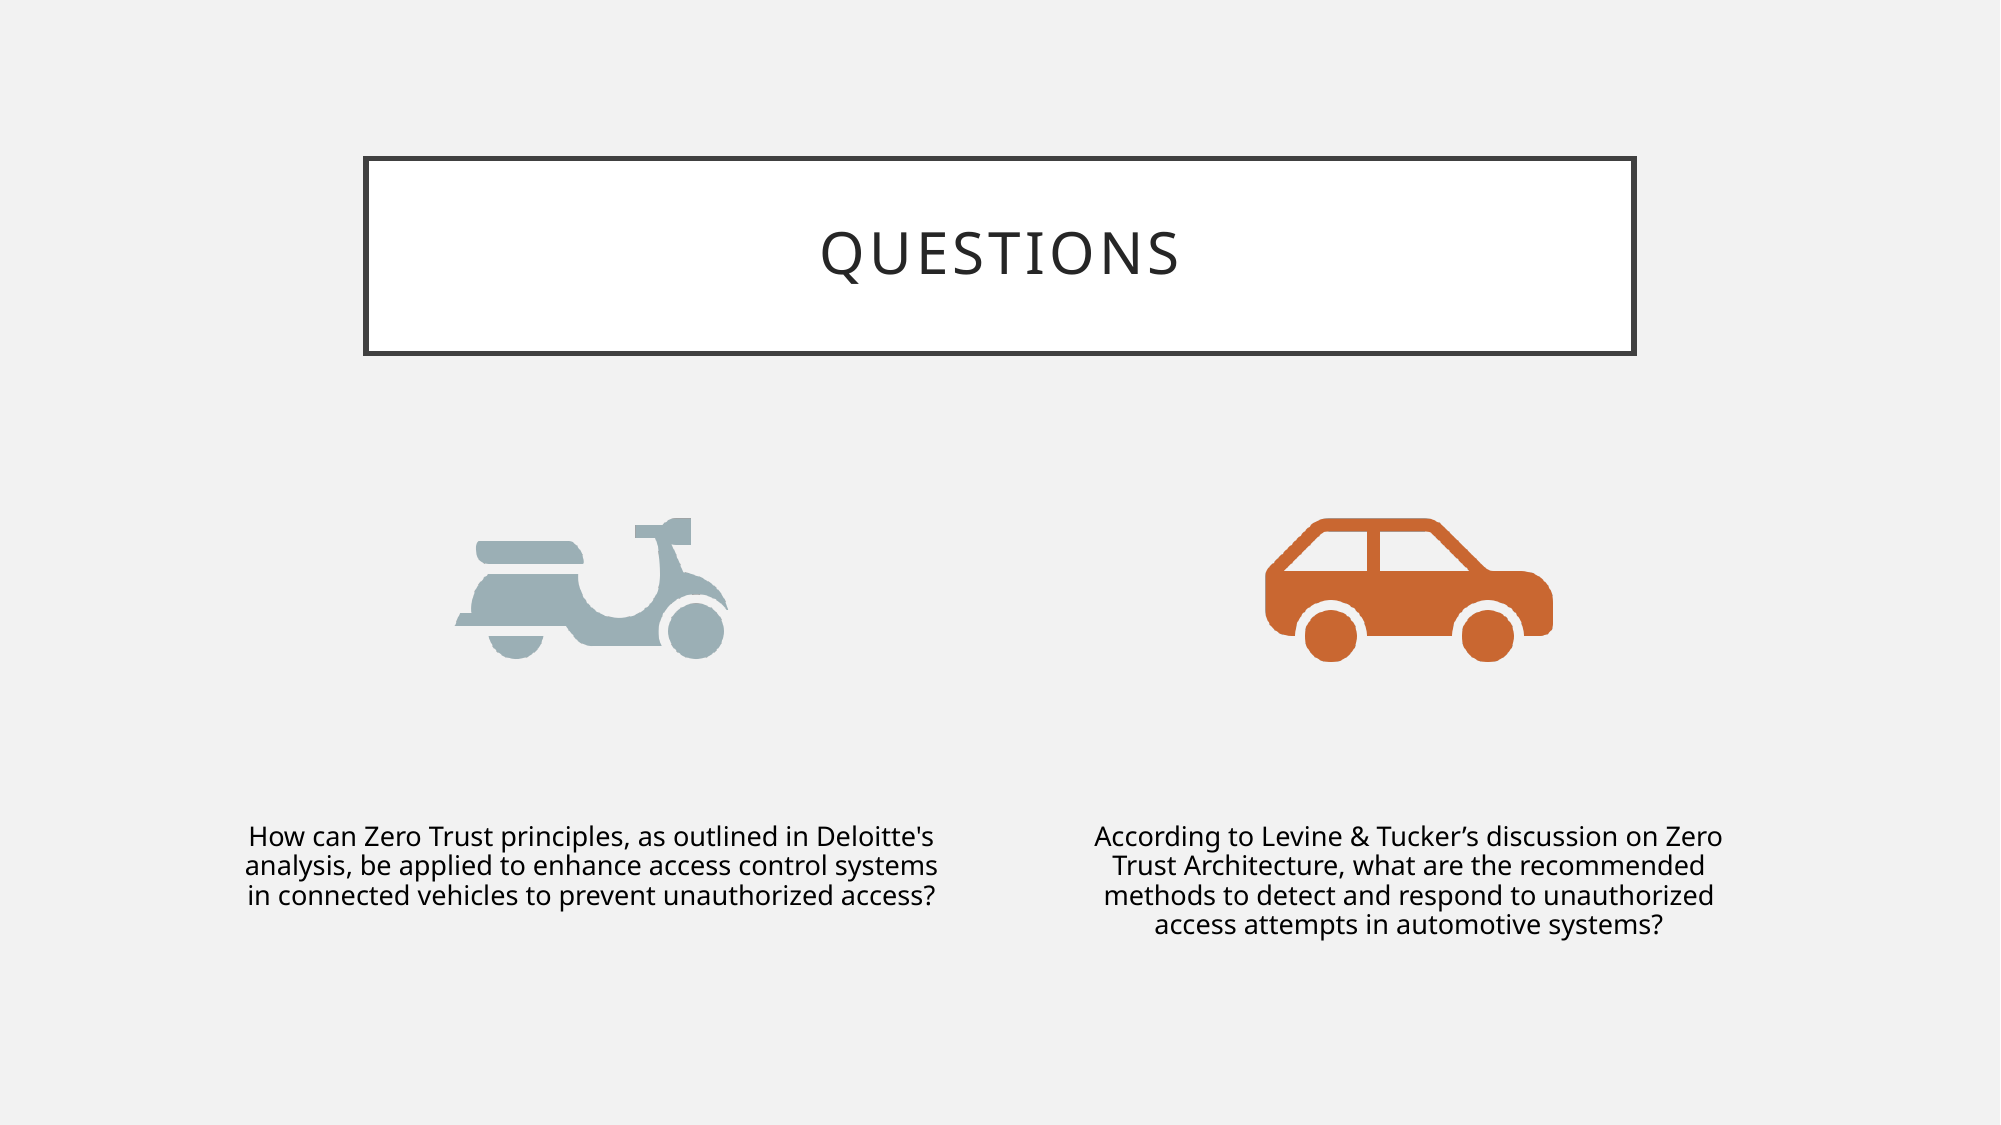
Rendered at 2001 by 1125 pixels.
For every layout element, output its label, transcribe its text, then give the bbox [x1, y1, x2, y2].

title Questions [363, 156, 1637, 356]
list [158, 432, 1842, 943]
